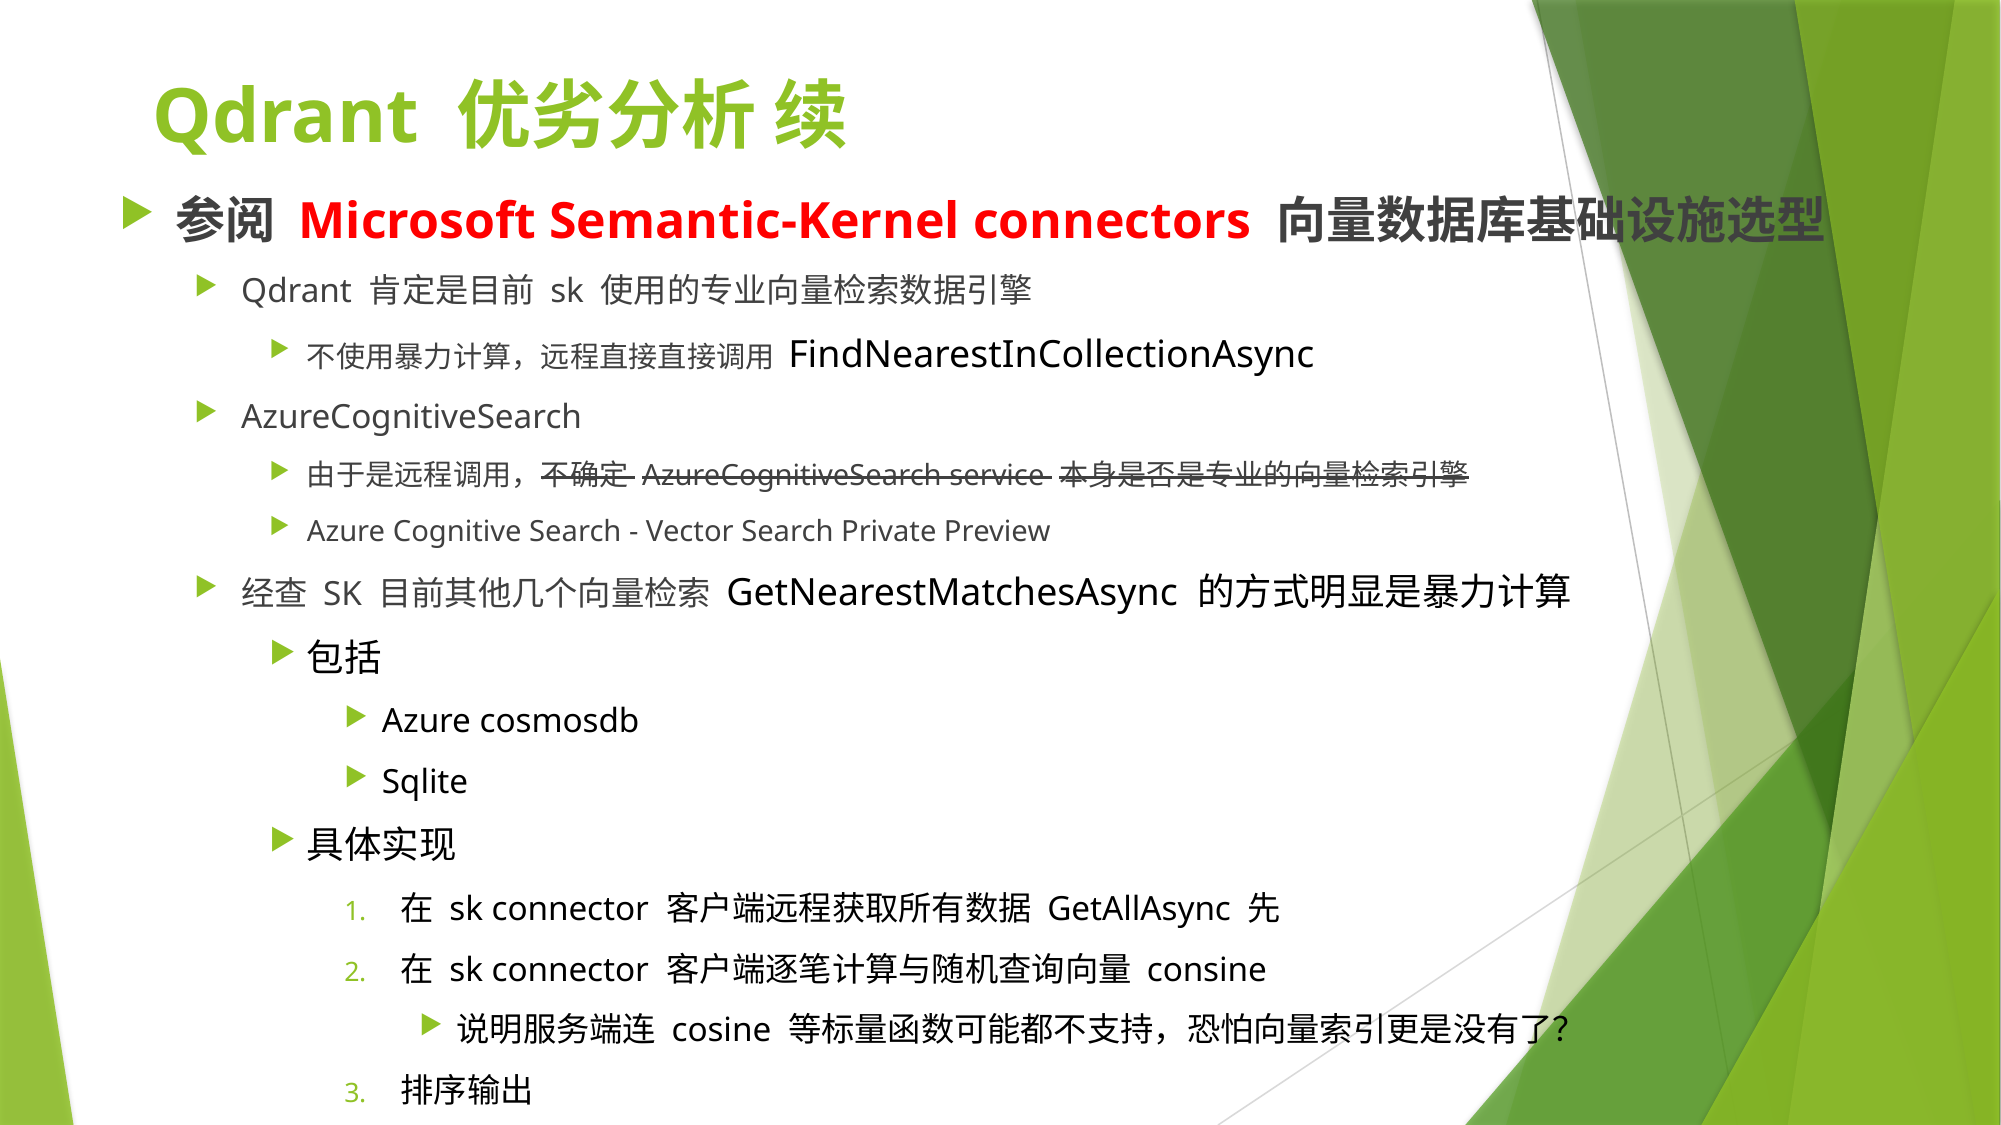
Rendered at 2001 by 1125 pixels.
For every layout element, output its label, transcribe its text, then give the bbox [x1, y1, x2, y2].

title Qdrant 优劣分析 续 [137, 59, 1863, 180]
list 参阅 Microsoft Semantic-Kernel connectors 向量数据库基础设施选型 Qdrant 肯定是目前 sk 使用的专业向量检索数据引擎 不使用暴力计算，远程直接直接调用 FindNearestInCollectionAsync AzureCognitiveSearch 由于是远程调用，不确定 AzureCognitiveSearch service 本身是否是专业的向量检索引擎 Azure Cognitive Search - Vector Search Private Preview 经查 SK 目前其他几个向量检索 GetNearestMatchesAsync 的方式明显是暴力计算 包括 Azure cosmosdb Sqlite 具体实现 在 sk connector 客户端远程获取所有数据 GetAllAsync 先 在 sk connector 客户端逐笔计算与随机查询向量 consine 说明服务端连 cosine 等标量函数可能都不支持，恐怕向量索引更是没有了？ 排序输出 [104, 180, 1919, 1125]
